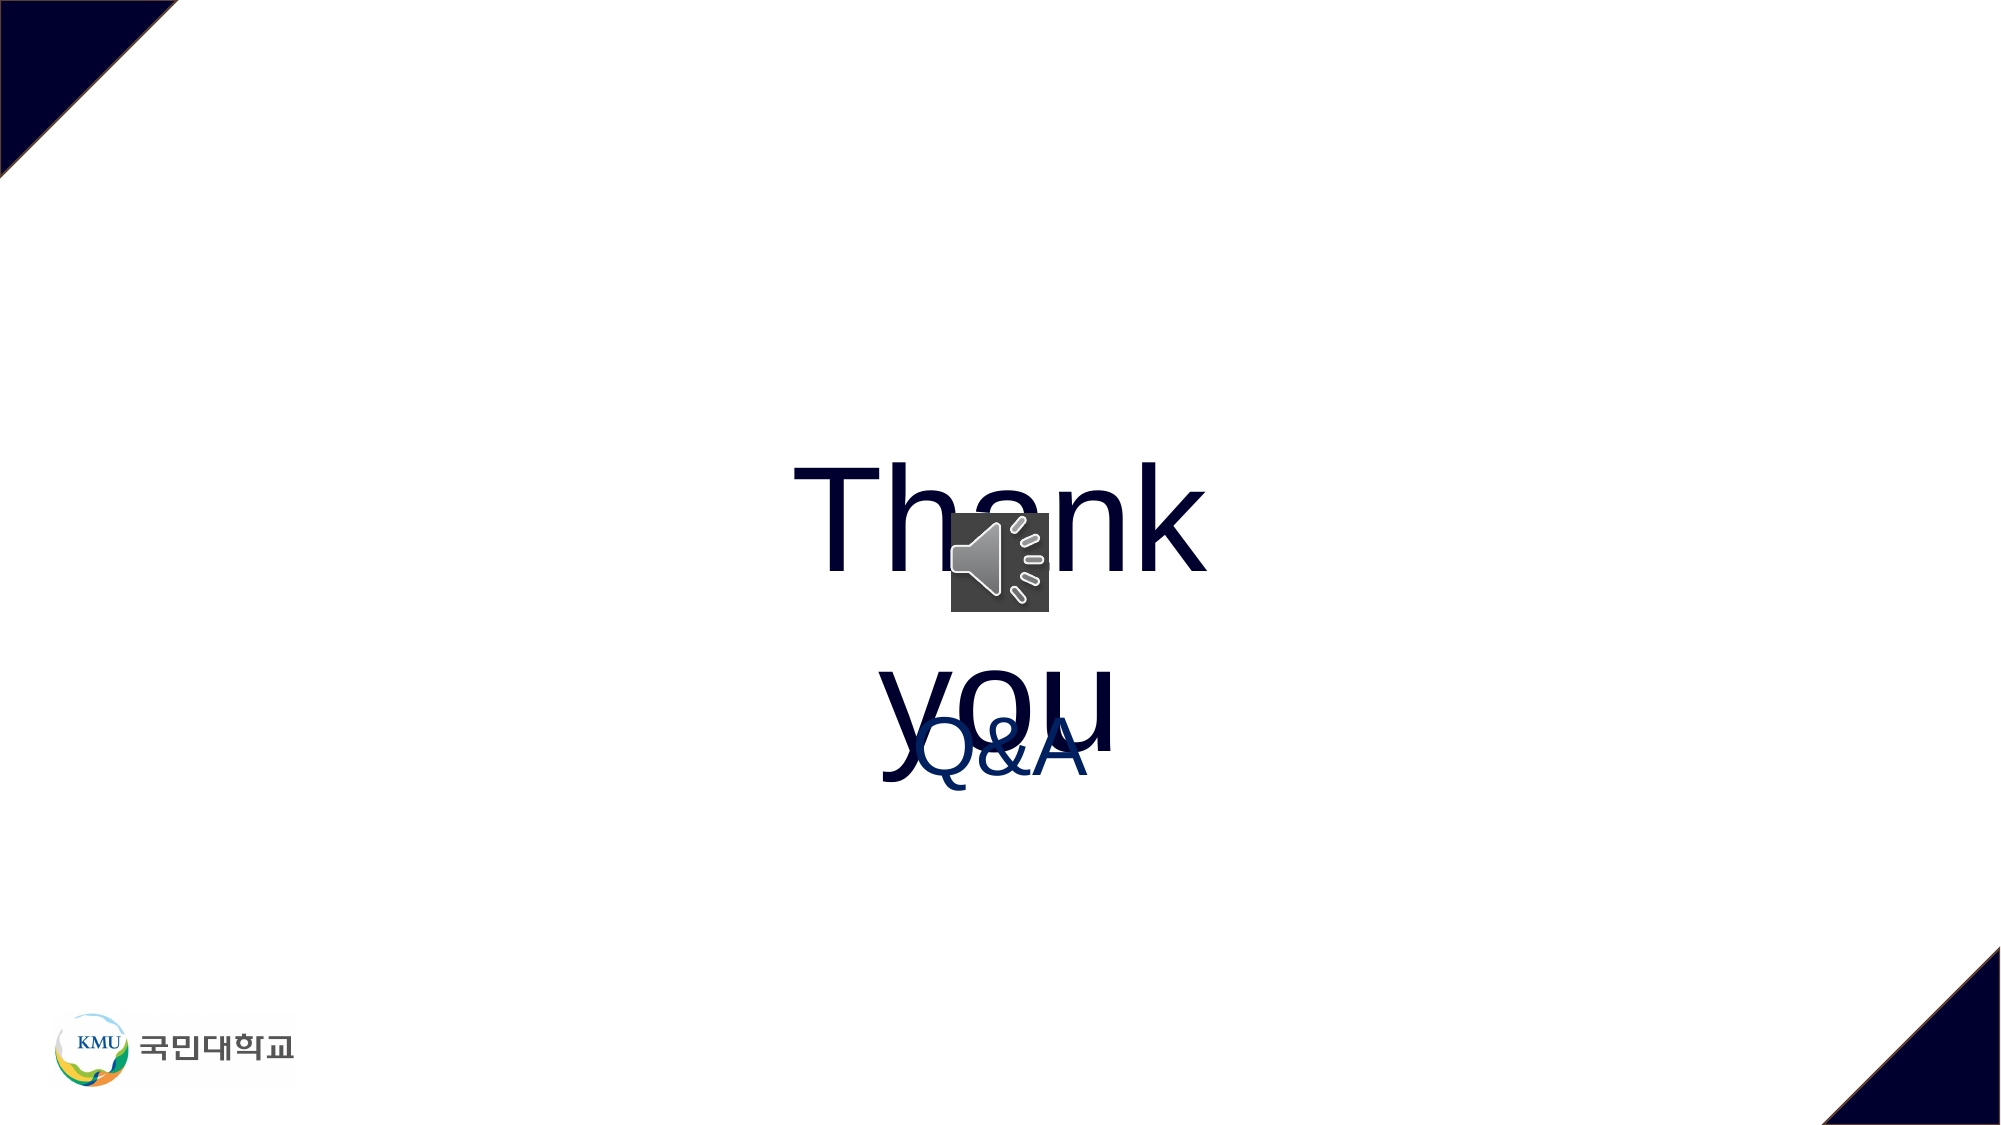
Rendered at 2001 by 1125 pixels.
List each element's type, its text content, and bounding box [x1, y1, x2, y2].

text_box Q&A [634, 684, 1366, 810]
picture [949, 512, 1051, 613]
text_box Thank you [634, 413, 1366, 611]
picture [52, 1011, 296, 1088]
